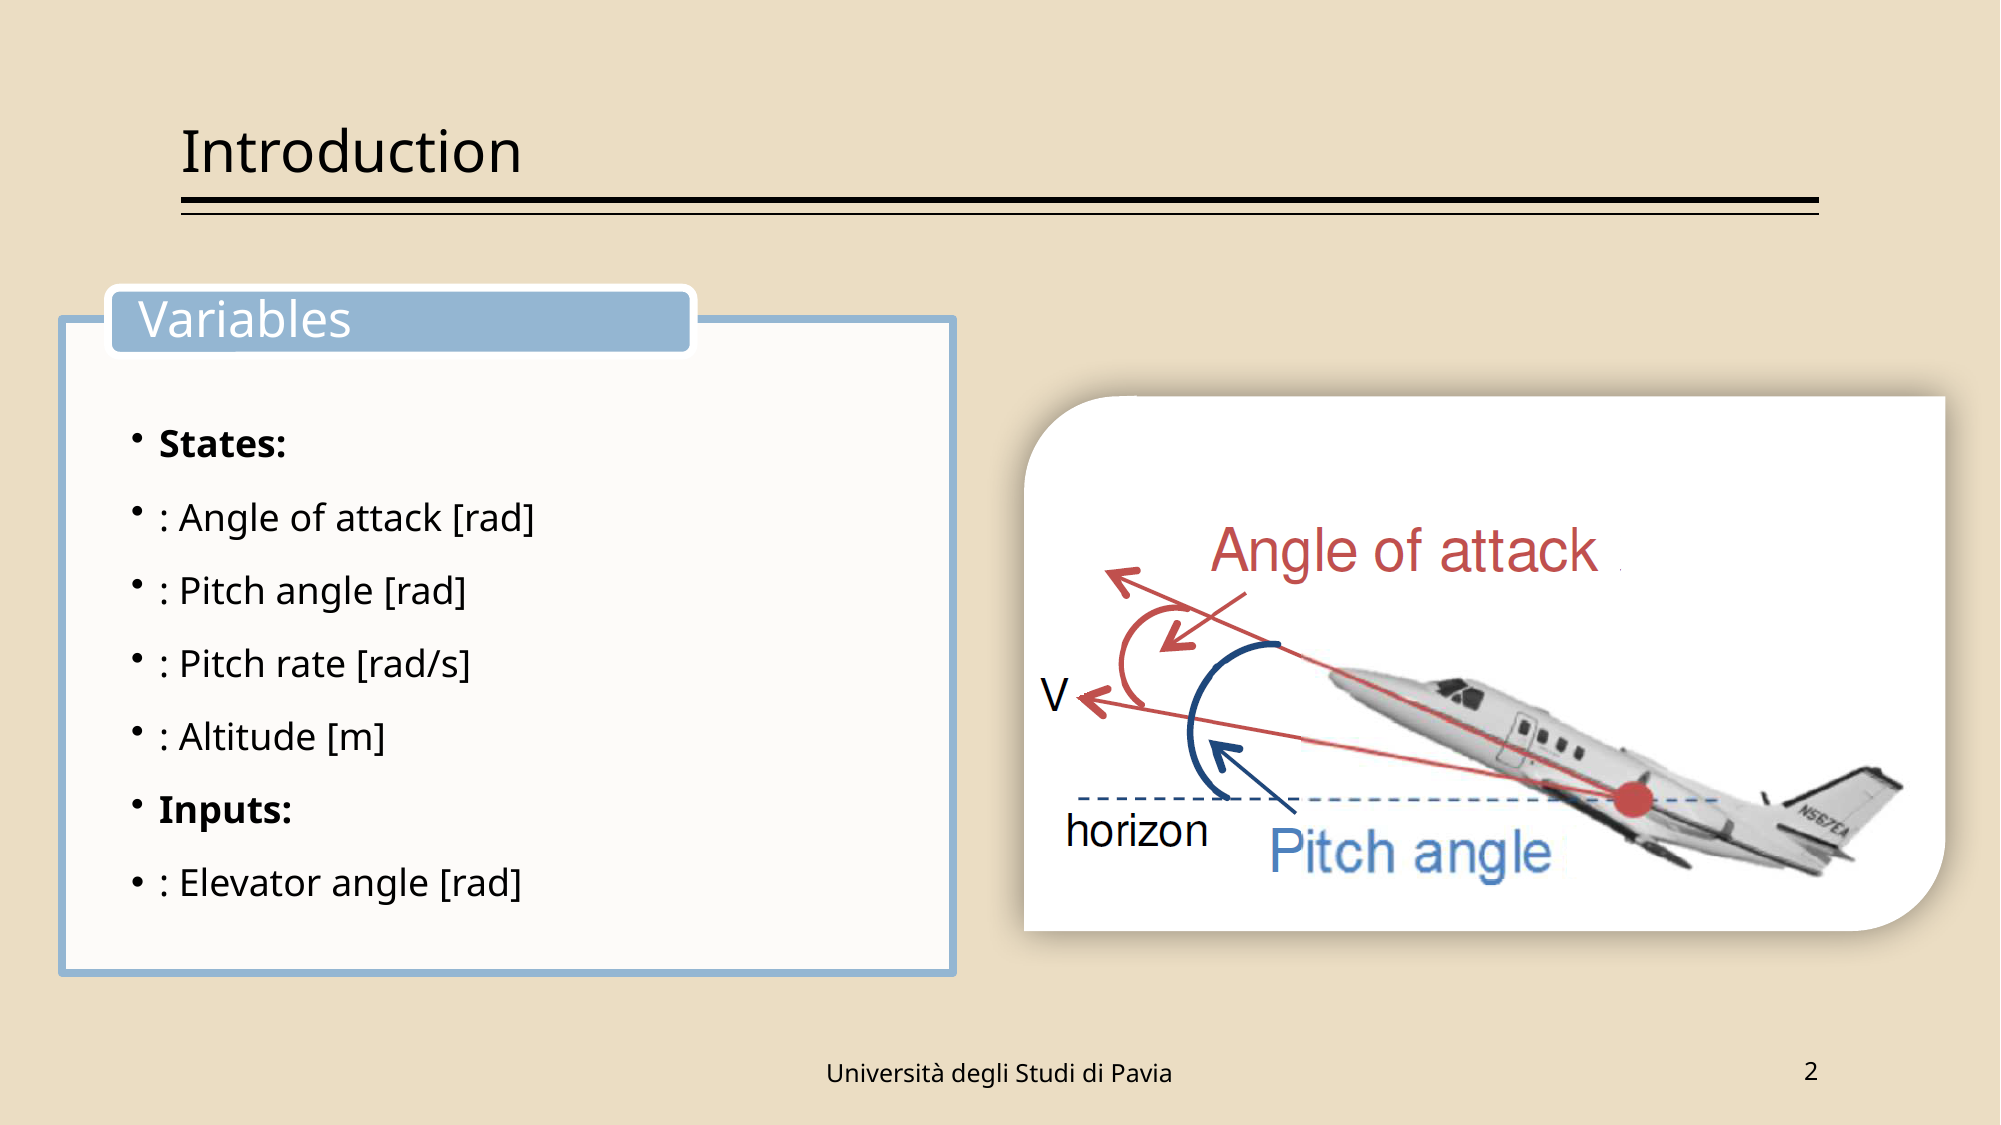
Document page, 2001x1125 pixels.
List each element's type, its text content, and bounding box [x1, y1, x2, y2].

footer Università degli Studi di Pavia [481, 1042, 1518, 1103]
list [1031, 403, 1939, 924]
title Introduction [181, 12, 1819, 193]
slide_number 2 [1518, 1042, 1819, 1103]
